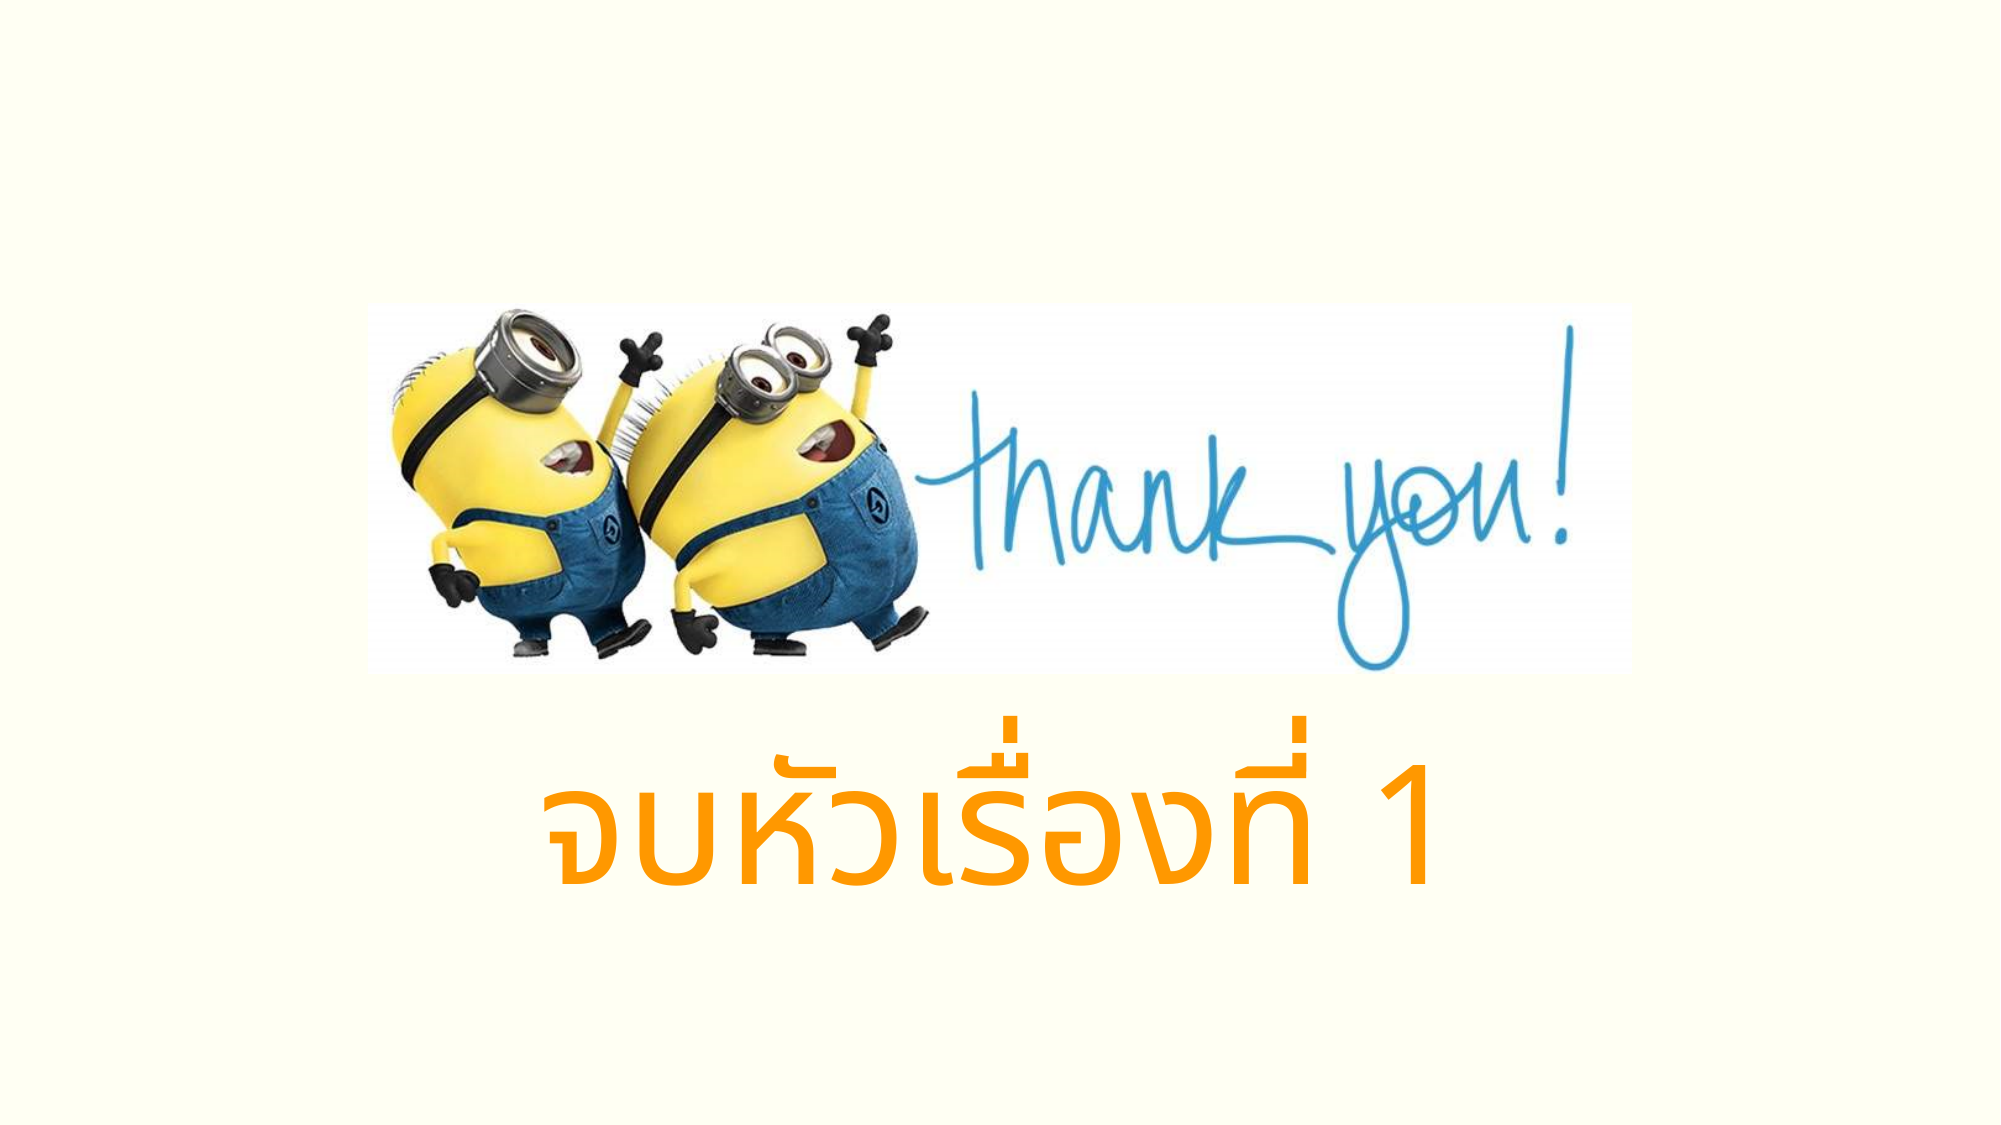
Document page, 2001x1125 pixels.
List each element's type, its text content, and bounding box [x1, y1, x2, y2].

title จบหัวเรื่องที่ 1 [278, 703, 1722, 958]
picture [367, 303, 1633, 674]
